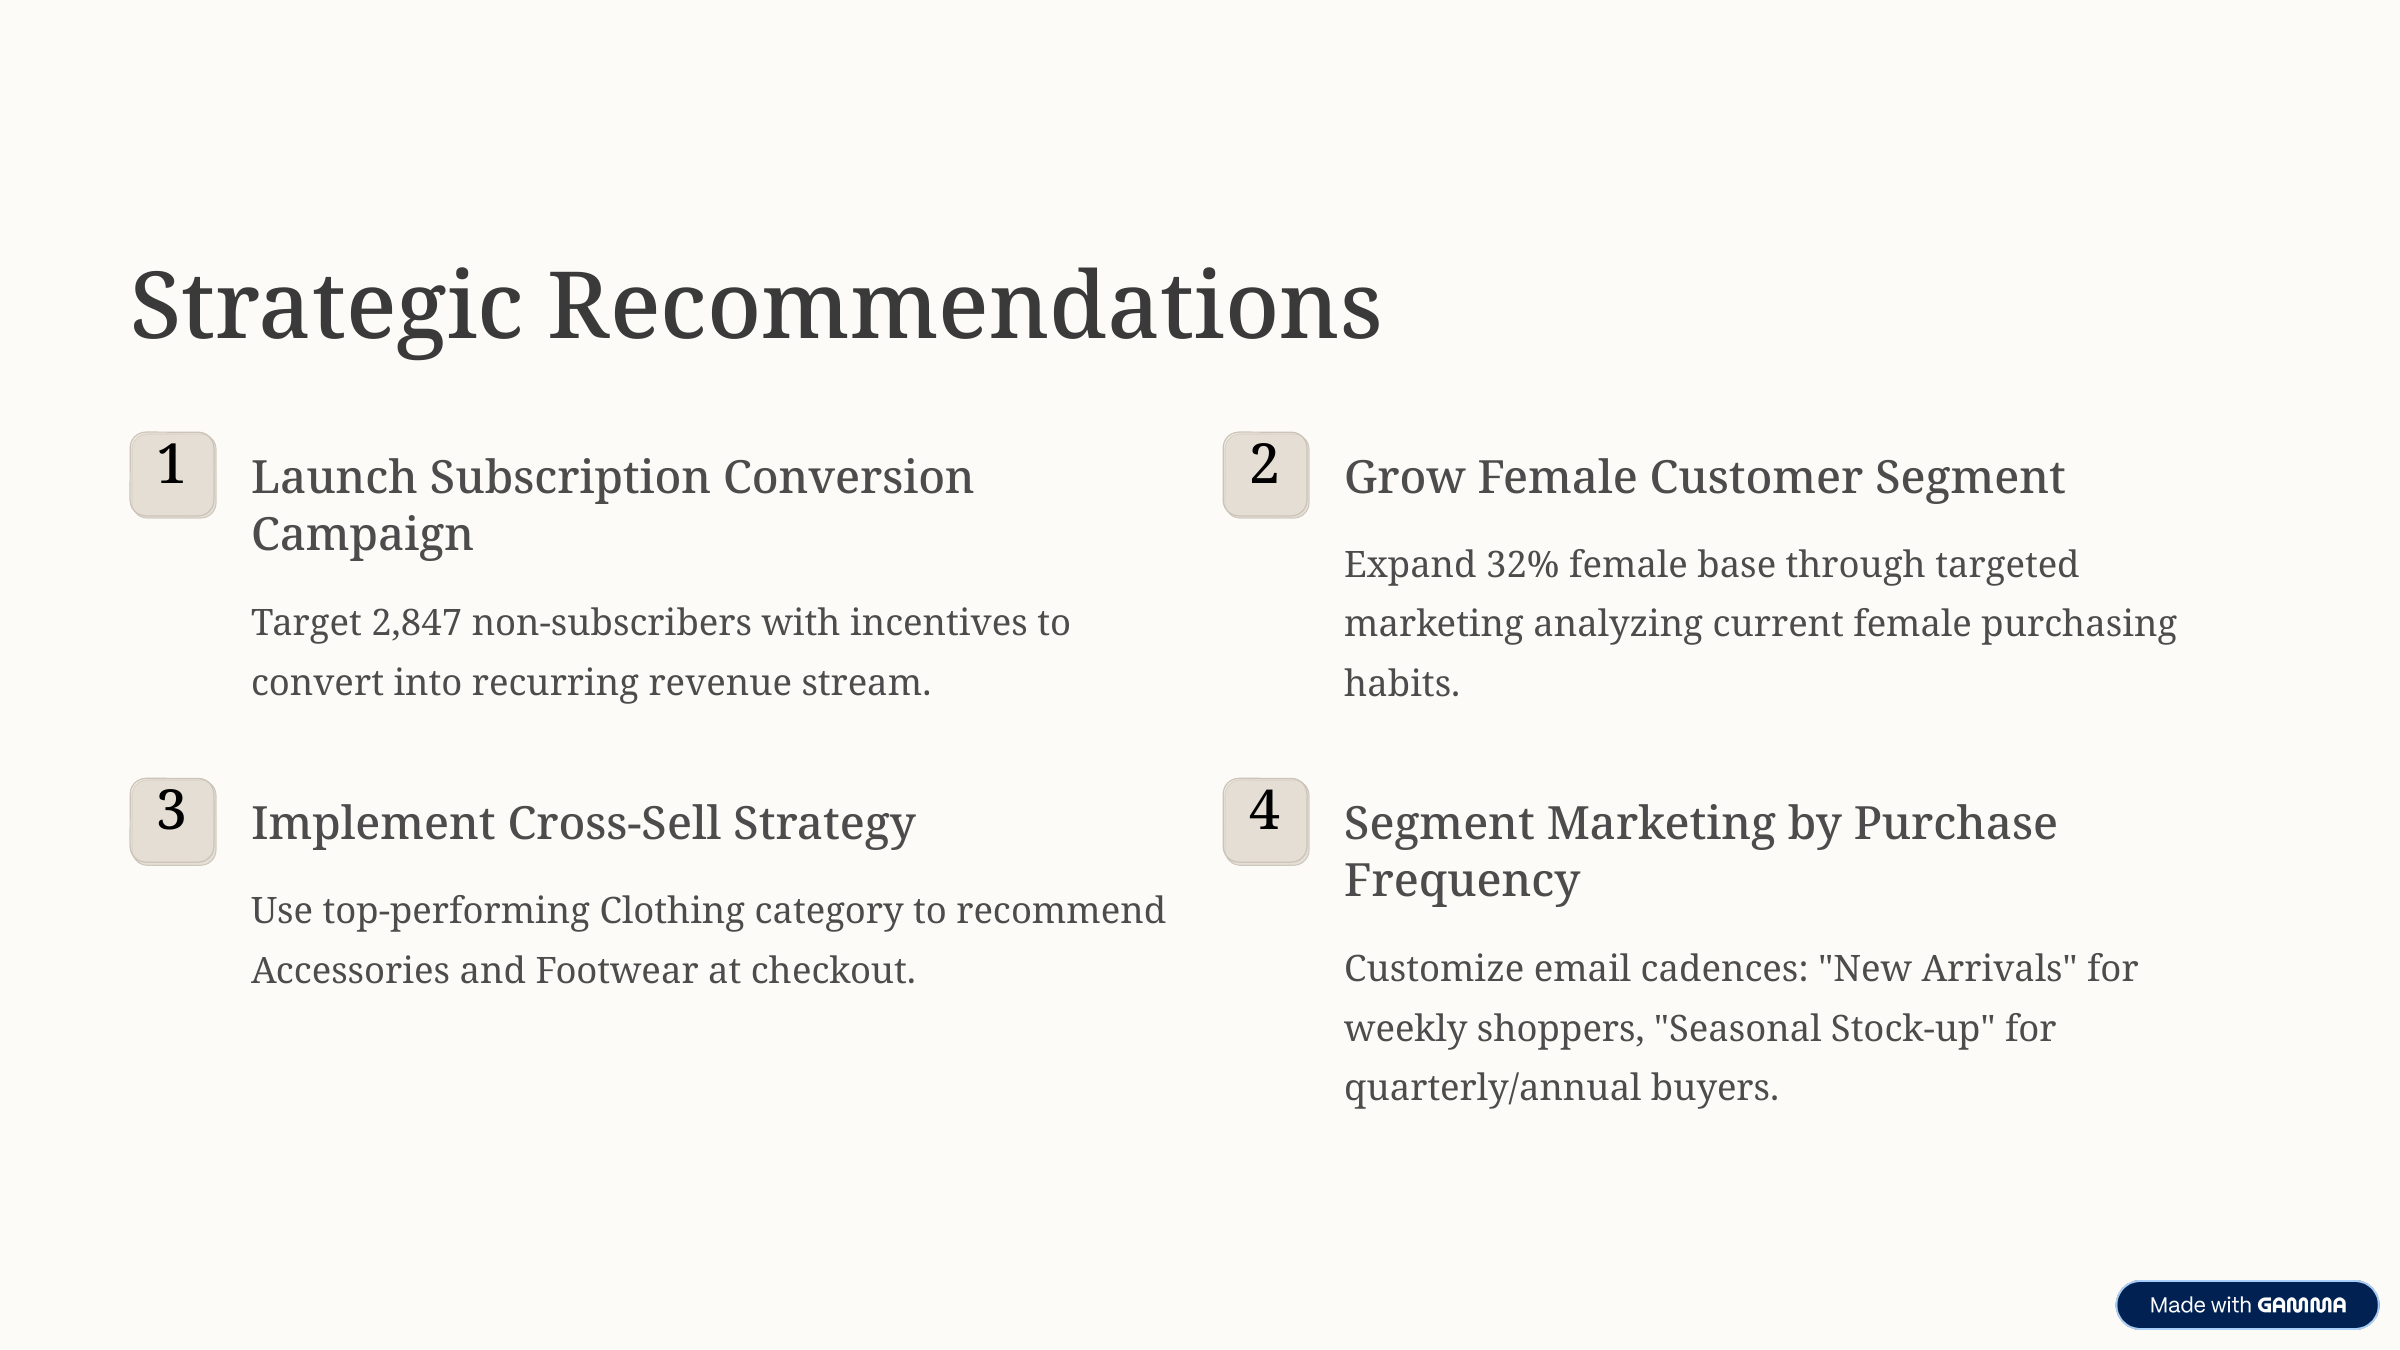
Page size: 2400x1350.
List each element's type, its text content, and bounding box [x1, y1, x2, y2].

text_box Implement Cross-Sell Strategy [251, 791, 926, 850]
text_box 1 [144, 439, 200, 509]
picture [2106, 1271, 2389, 1339]
text_box Segment Marketing by Purchase Frequency [1344, 791, 2270, 908]
text_box Use top-performing Clothing category to recommend Accessories and Footwear at checkout. [251, 871, 1177, 991]
text_box Customize email cadences: "New Arrivals" for weekly shoppers, "Seasonal Stock-up" for quarterly/annual buyers. [1344, 929, 2270, 1109]
text_box [130, 778, 214, 863]
text_box [130, 432, 214, 516]
text_box Target 2,847 non-subscribers with incentives to convert into recurring revenue stream. [251, 583, 1177, 703]
text_box [1223, 432, 1307, 516]
text_box 2 [1237, 439, 1293, 509]
text_box [1223, 778, 1307, 863]
text_box 4 [1237, 785, 1293, 856]
text_box Grow Female Customer Segment [1344, 444, 2078, 504]
text_box Expand 32% female base through targeted marketing analyzing current female purchasing habits. [1344, 525, 2270, 704]
text_box Strategic Recommendations [130, 241, 1387, 358]
text_box Launch Subscription Conversion Campaign [251, 445, 1177, 562]
text_box 3 [144, 785, 200, 856]
